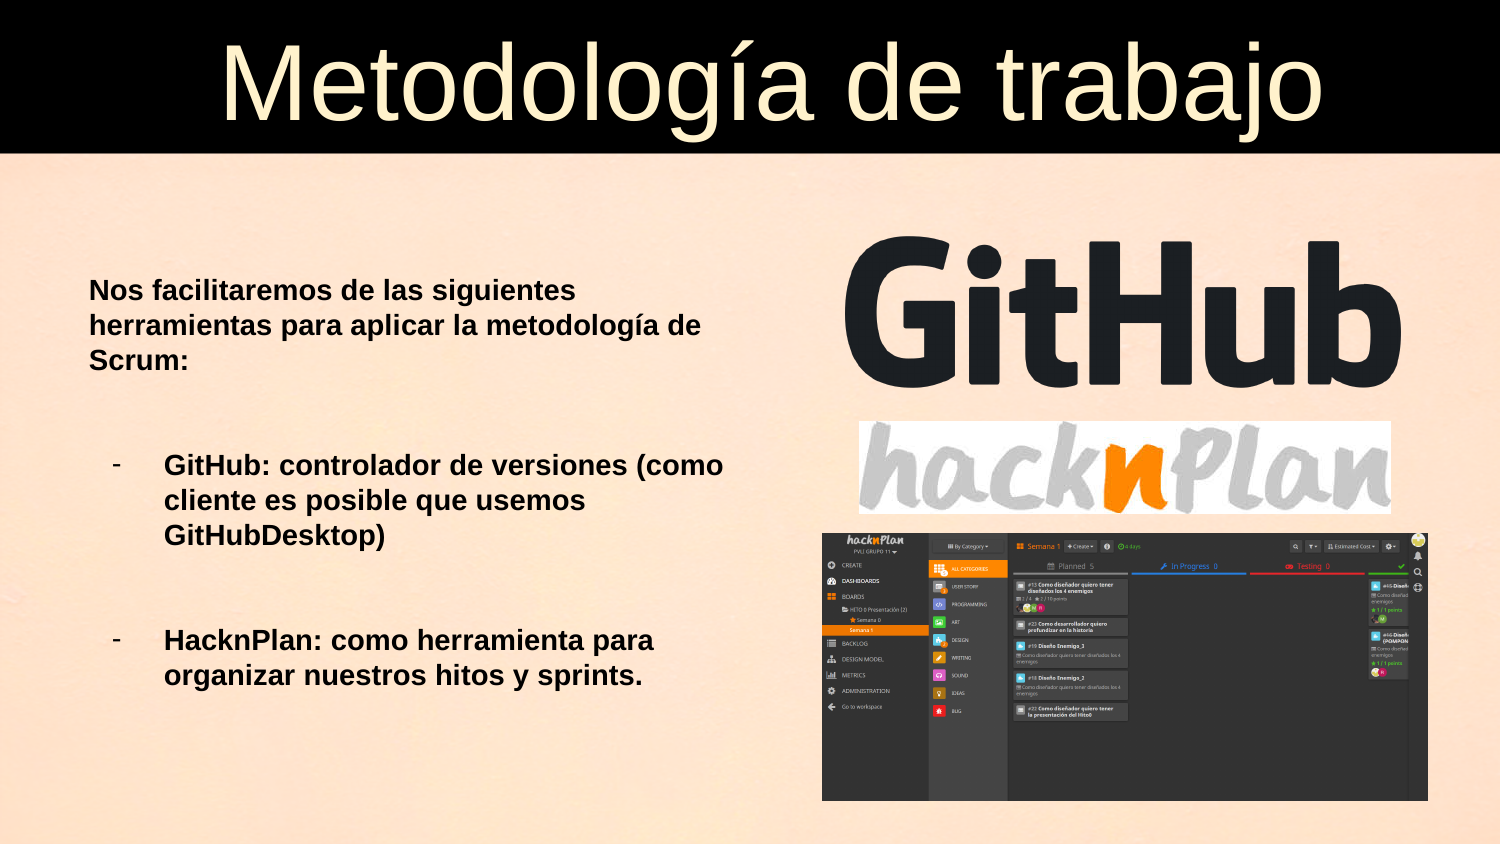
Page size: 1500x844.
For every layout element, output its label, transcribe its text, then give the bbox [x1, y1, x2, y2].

title Metodología de trabajo [73, 0, 1472, 158]
subtitle Nos facilitaremos de las siguientes herramientas para aplicar la metodología de Scrum: GitHub: controlador de versiones (como cliente es posible que usemos GitHubDesktop) HacknPlan: como herramienta para organizar nuestros hitos y sprints. [73, 256, 740, 742]
picture [0, 0, 1500, 844]
